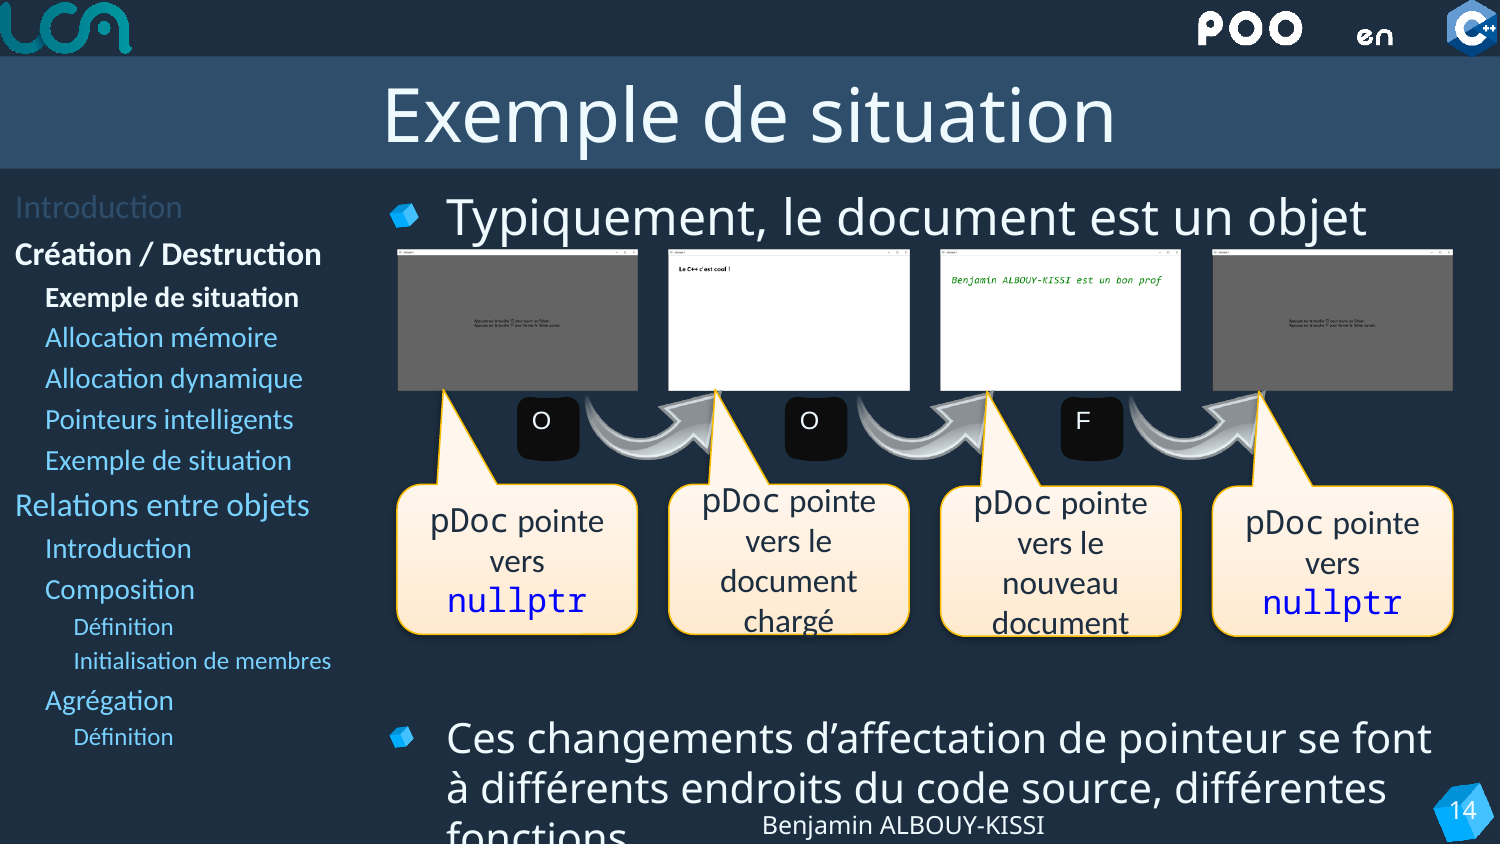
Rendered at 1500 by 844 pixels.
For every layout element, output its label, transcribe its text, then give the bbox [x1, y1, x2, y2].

picture [389, 217, 395, 228]
picture [1465, 835, 1494, 842]
text_box pDoc pointe vers le nouveau document [939, 468, 1182, 637]
picture [1476, 782, 1494, 789]
list Introduction Création / Destruction Exemple de situation Allocation mémoire Allocation dynamique Pointeurs intelligents Exemple de situation Relations entre objets Introduction Composition Définition Initialisation de membres Agrégation Définition [0, 178, 375, 807]
slide_number 14 [1432, 789, 1494, 835]
picture [389, 726, 397, 733]
picture [1194, 0, 1500, 57]
picture [402, 726, 414, 748]
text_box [396, 248, 1454, 460]
picture [0, 2, 132, 54]
text_box pDoc pointe vers nullptr [1211, 468, 1454, 637]
text_box pDoc pointe vers le document chargé [668, 468, 910, 636]
text_box pDoc pointe vers nullptr [396, 468, 639, 636]
footer Benjamin ALBOUY-KISSI [374, 806, 1433, 844]
picture [1433, 835, 1445, 842]
list Typiquement, le document est un objet Ces changements d’affectation de pointeur se font à différents endroits du code source, différentes fonctions [375, 178, 1475, 806]
picture [389, 203, 400, 212]
title Exemple de situation [24, 56, 1475, 169]
picture [404, 203, 419, 228]
